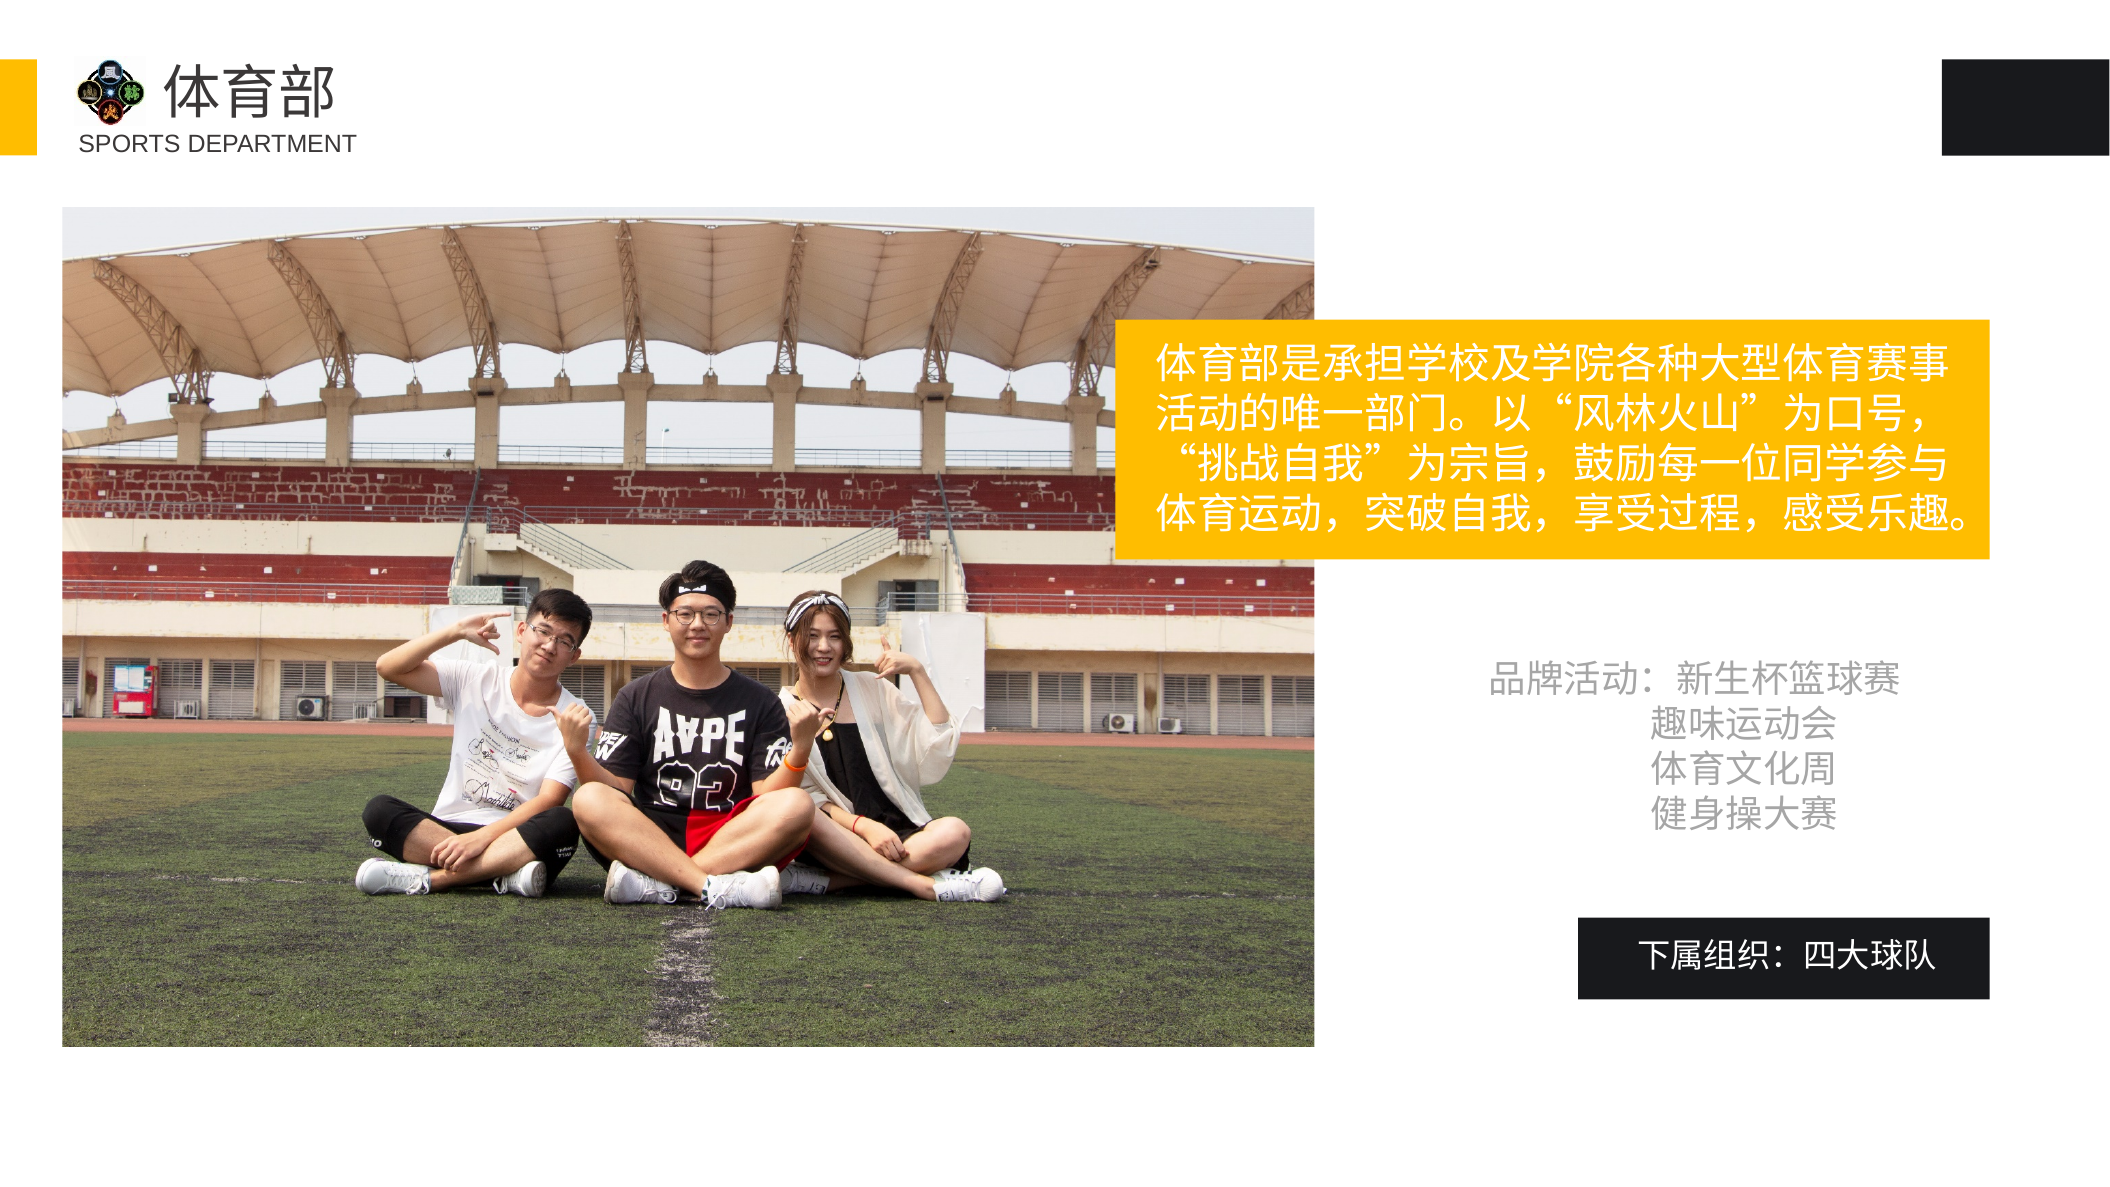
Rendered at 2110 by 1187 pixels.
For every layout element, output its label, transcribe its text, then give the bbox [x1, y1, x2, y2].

text_box 体育部是承担学校及学院各种大型体育赛事活动的唯一部门。以“风林火山”为口号，“挑战自我”为宗旨，鼓励每一位同学参与体育运动，突破自我，享受过程，感受乐趣。 [1139, 328, 1966, 594]
text_box 品牌活动：新生杯篮球赛 趣味运动会 体育文化周 健身操大赛 [1472, 647, 1990, 842]
text_box [61, 206, 1315, 1047]
text_box [0, 58, 38, 157]
text_box [1941, 58, 2110, 157]
text_box [1577, 917, 1991, 1000]
picture [74, 56, 146, 126]
text_box 下属组织：四大球队 [1621, 926, 1966, 991]
text_box 体育部 [146, 47, 353, 119]
text_box SPORTS DEPARTMENT [62, 119, 374, 166]
text_box [1114, 319, 1991, 561]
